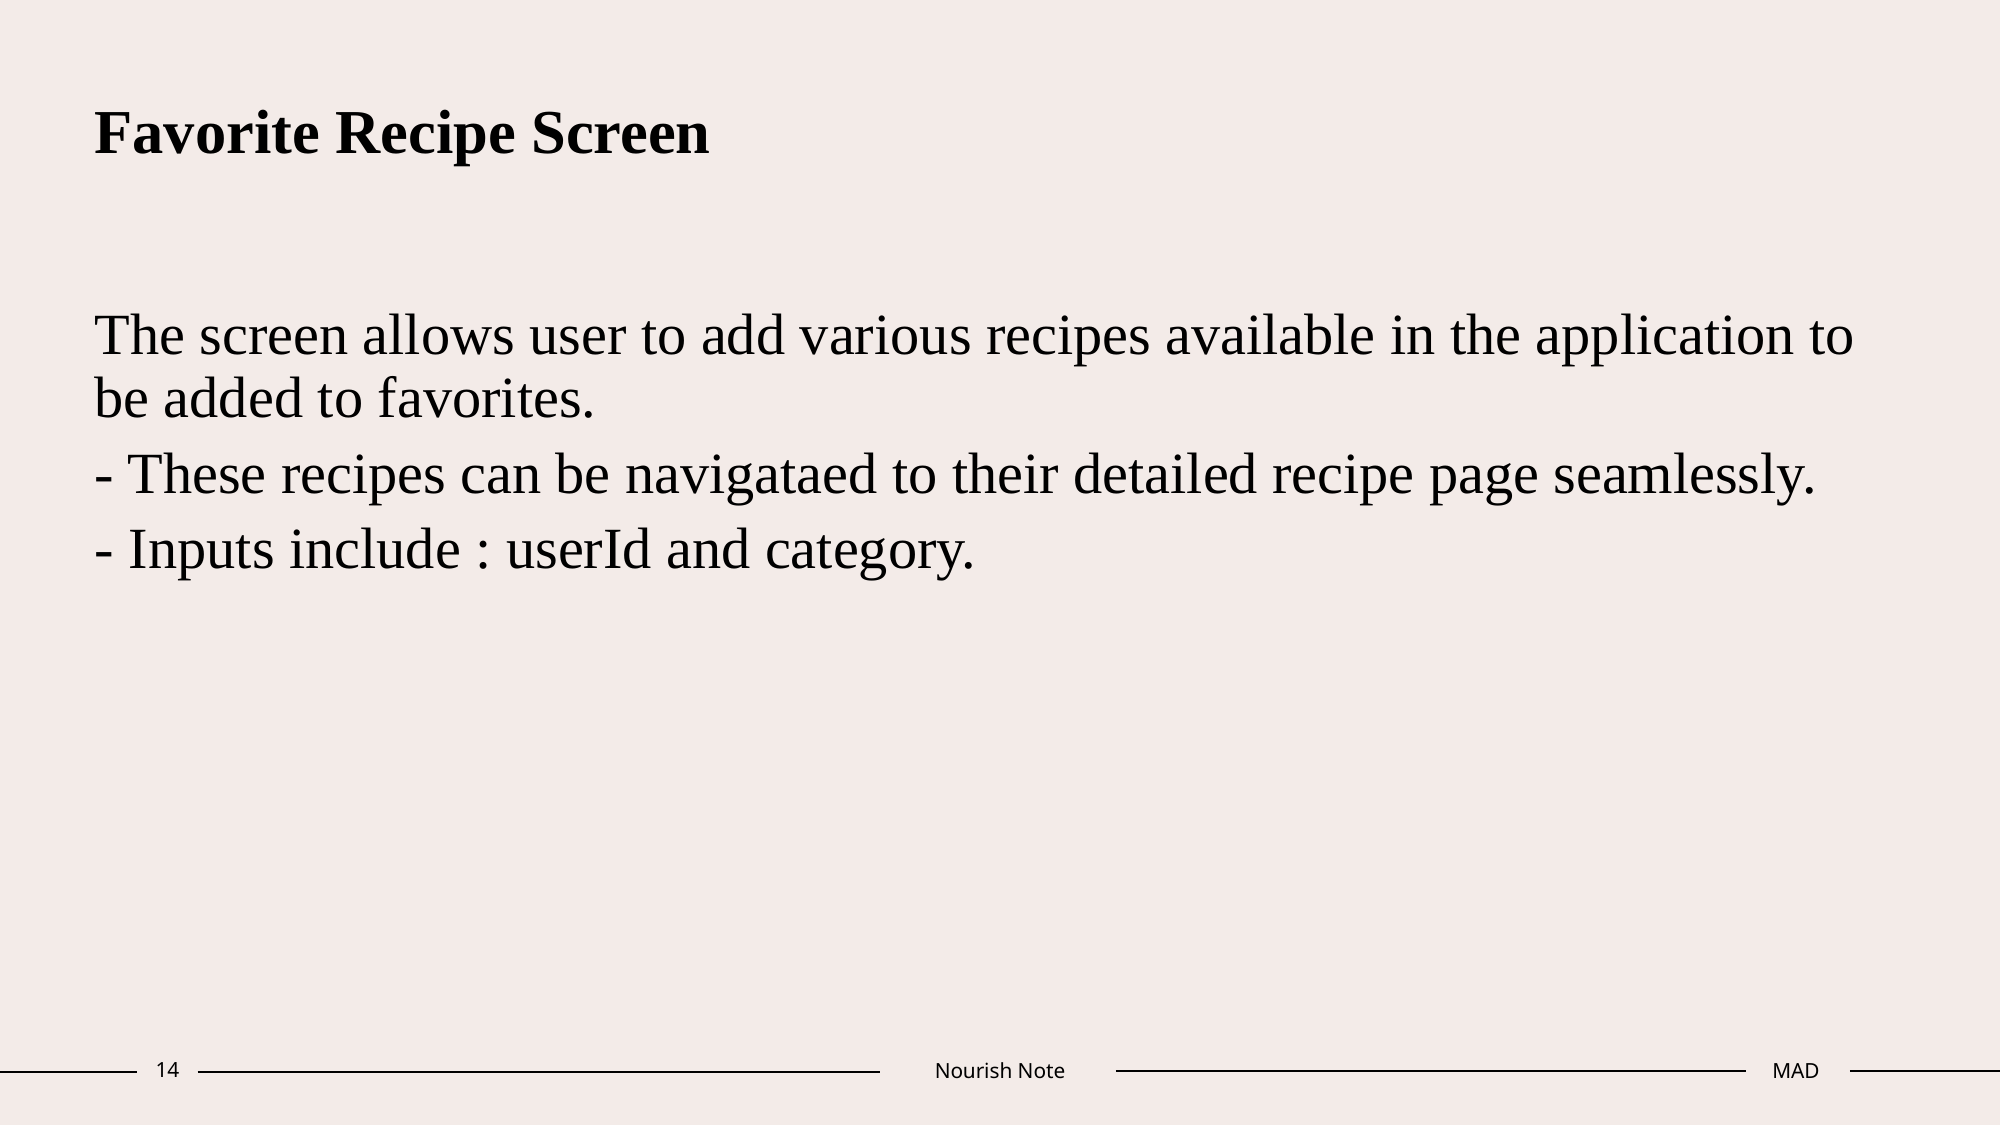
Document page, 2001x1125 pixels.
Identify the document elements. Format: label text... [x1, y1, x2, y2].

slide_number 14 [137, 1050, 198, 1091]
footer Nourish Note [879, 1050, 1120, 1091]
list The screen allows user to add various recipes available in the application to be added to favorites. - These recipes can be navigataed to their detailed recipe page seamlessly. - Inputs include : userId and category. [79, 296, 1884, 980]
title Favorite Recipe Screen [79, 83, 1706, 251]
slide_number MAD [1743, 1050, 1849, 1091]
